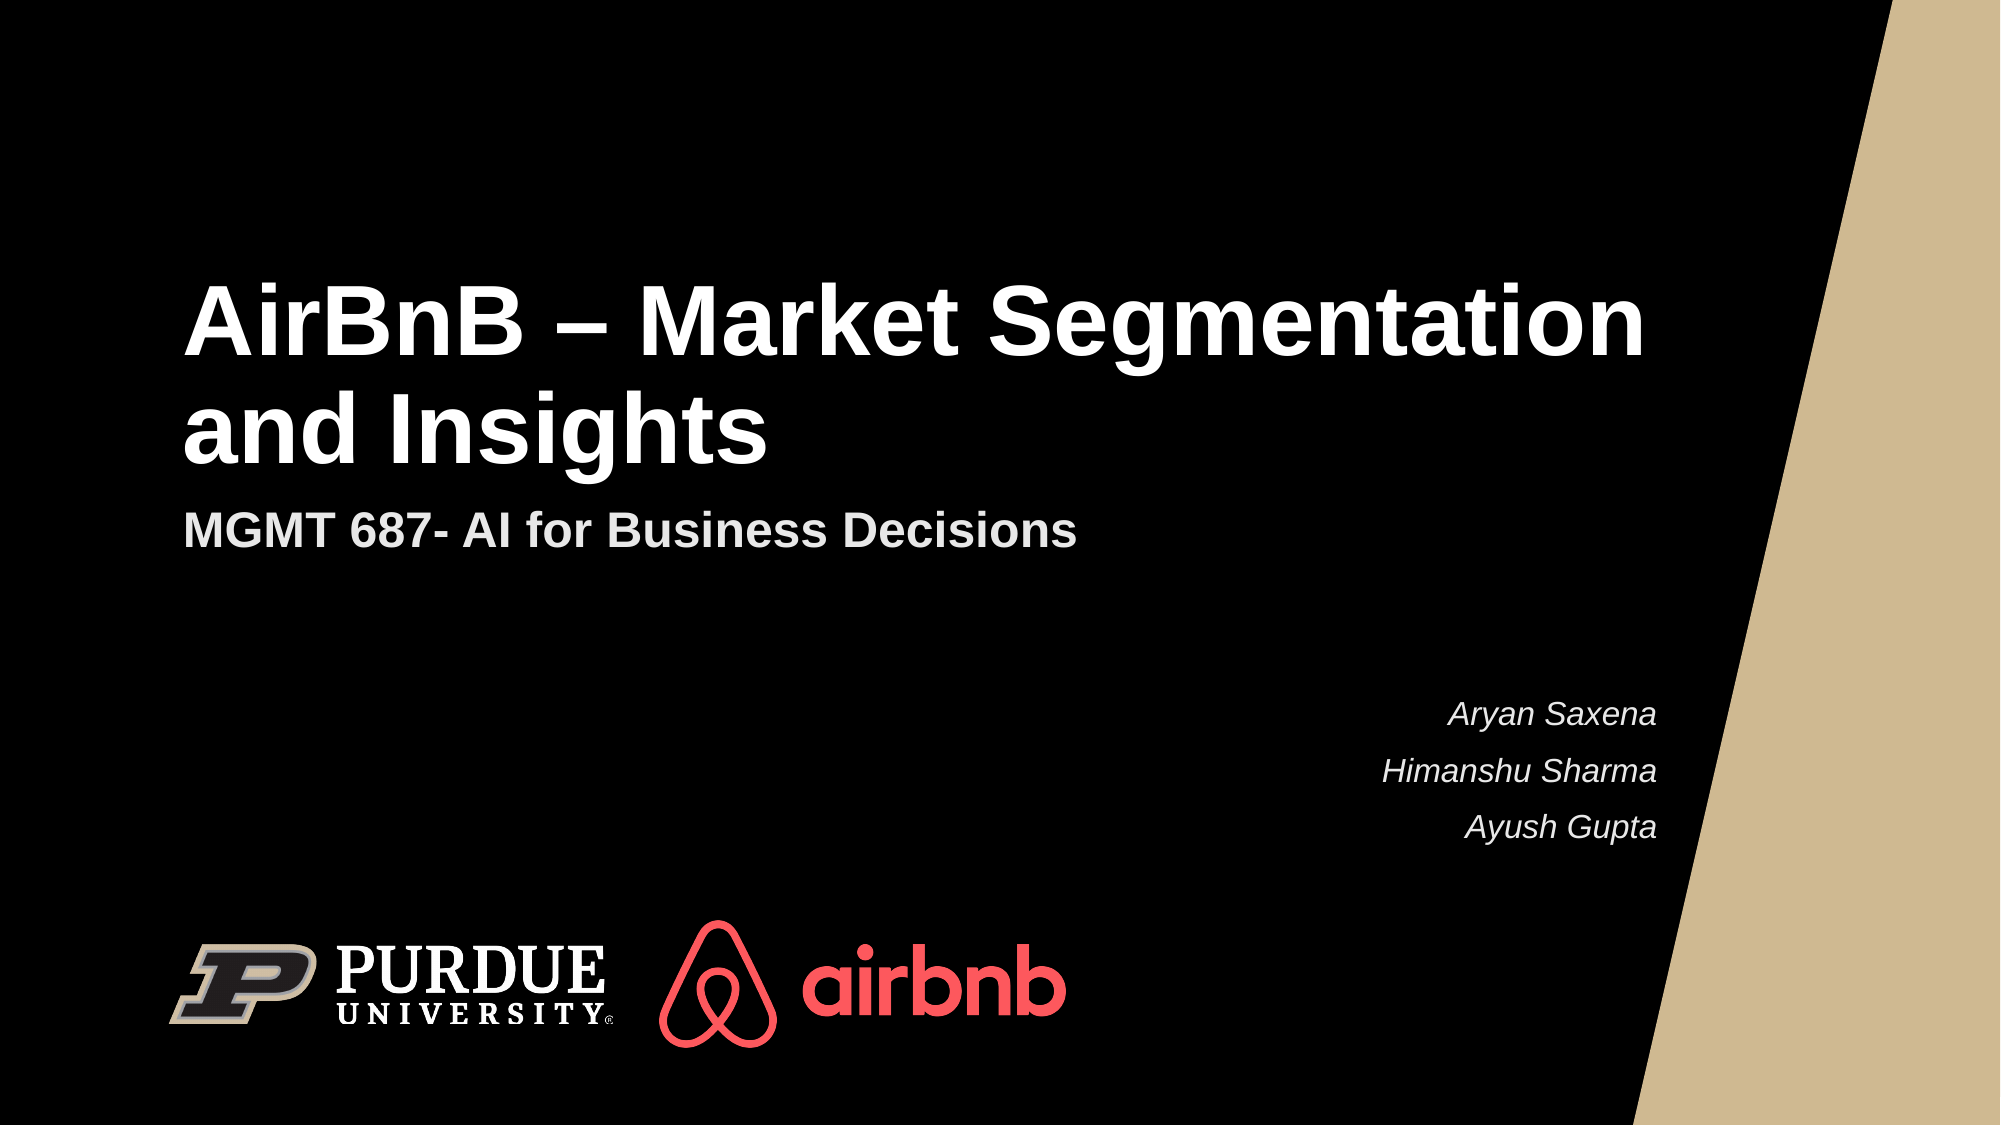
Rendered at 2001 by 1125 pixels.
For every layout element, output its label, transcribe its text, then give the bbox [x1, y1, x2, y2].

picture [659, 920, 1066, 1048]
text_box Aryan Saxena Himanshu Sharma Ayush Gupta [238, 689, 1673, 888]
title AirBnB – Market Segmentation and Insights [167, 328, 1799, 427]
list MGMT 687- AI for Business Decisions [167, 496, 1442, 571]
